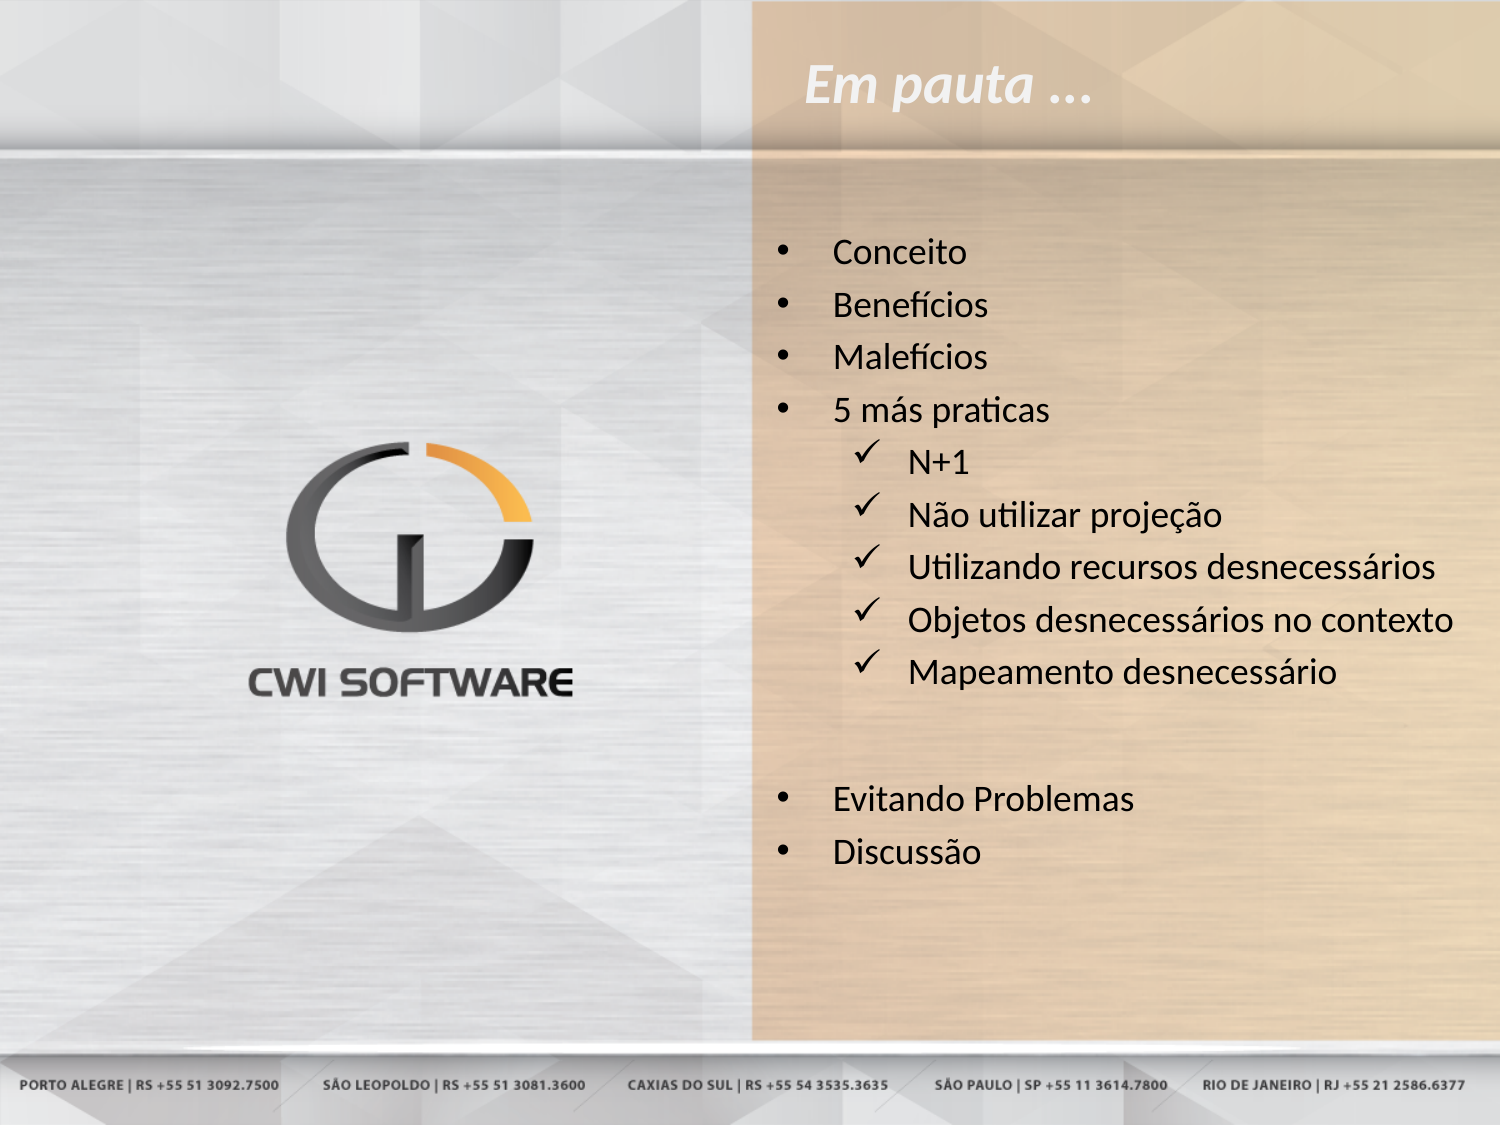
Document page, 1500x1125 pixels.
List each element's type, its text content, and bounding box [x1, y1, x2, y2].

picture [0, 0, 1500, 1125]
title Em pauta ... [789, 30, 1428, 123]
list Conceito Benefícios Malefícios 5 más praticas N+1 Não utilizar projeção Utilizando recursos desnecessários Objetos desnecessários no contexto Mapeamento desnecessário Evitando Problemas Discussão [761, 219, 1500, 1000]
